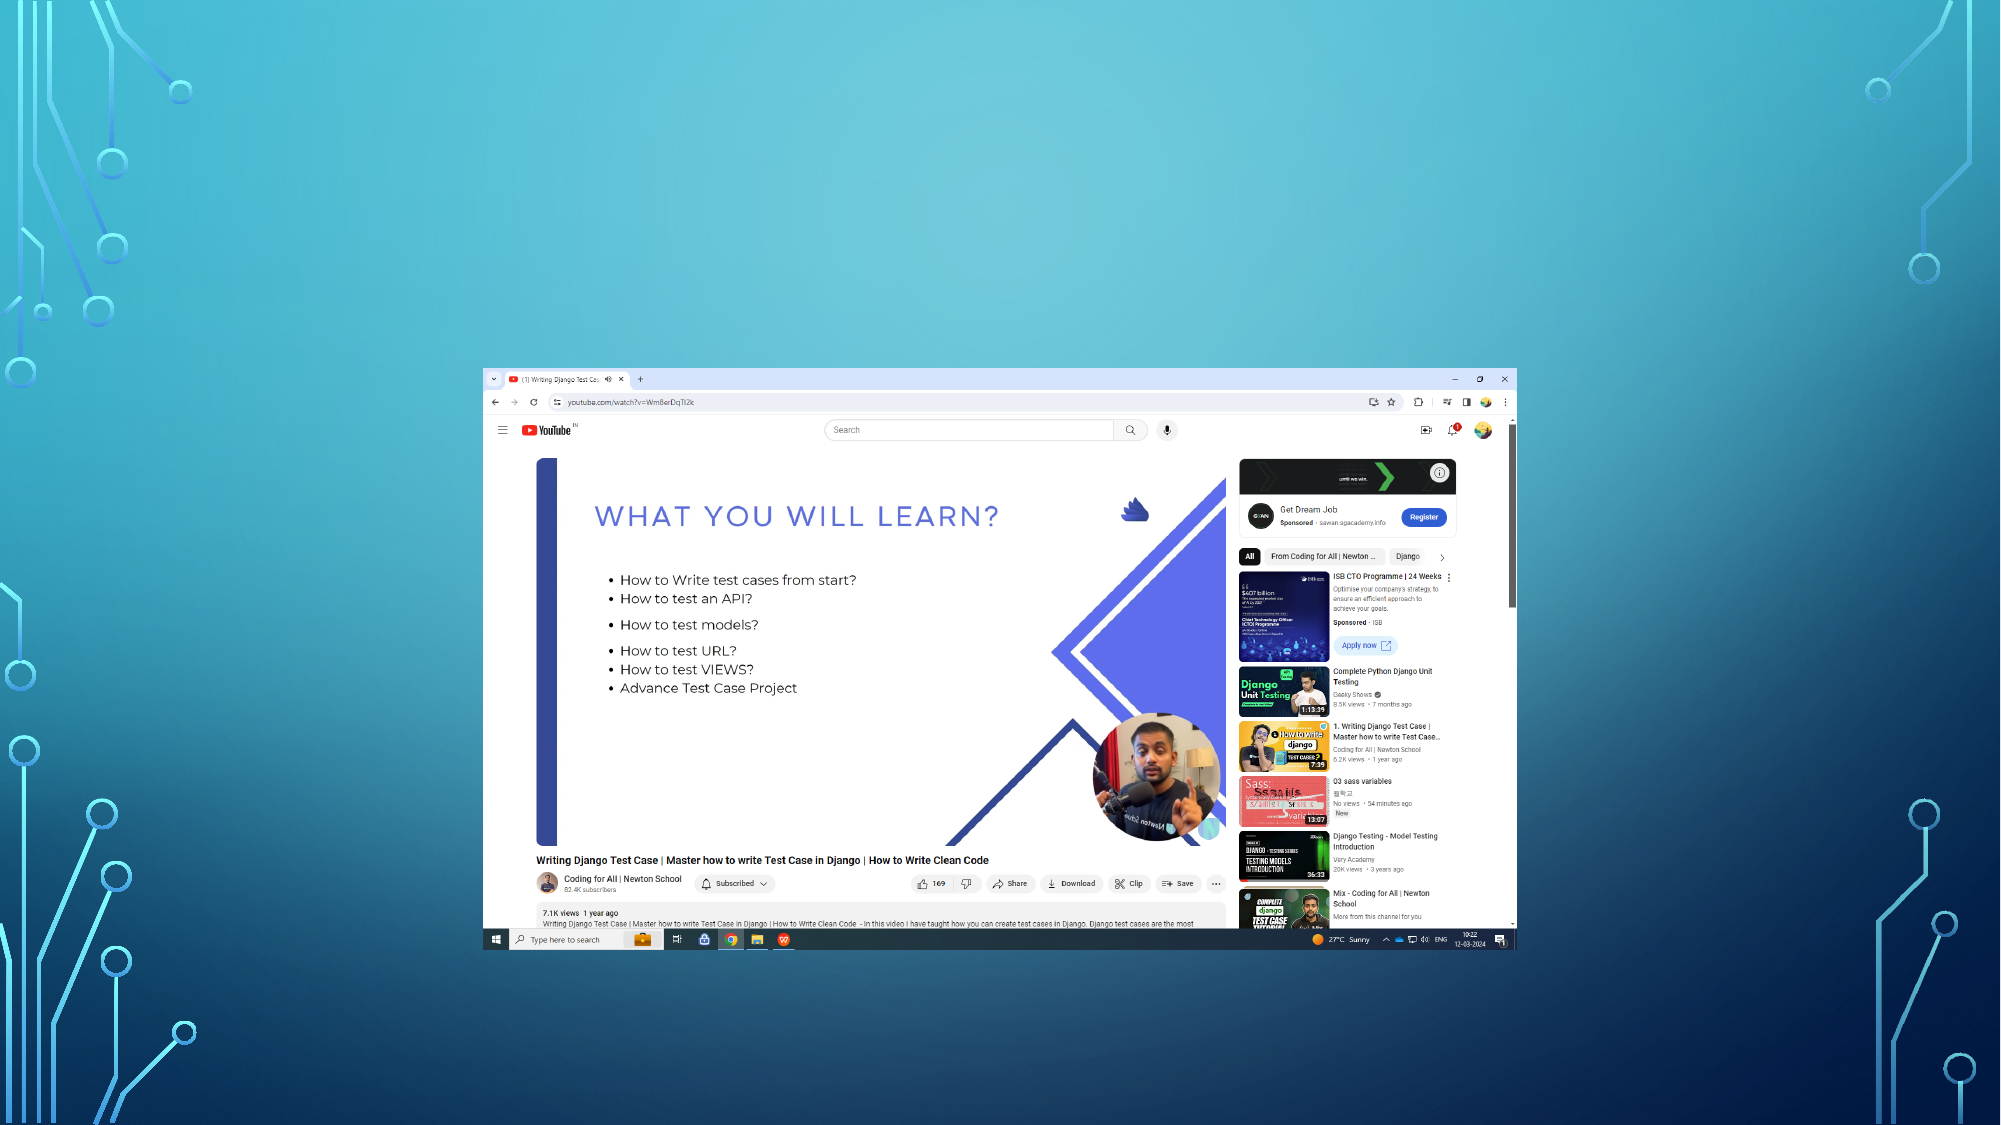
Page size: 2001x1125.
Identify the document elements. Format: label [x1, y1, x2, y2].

list [482, 368, 1517, 951]
